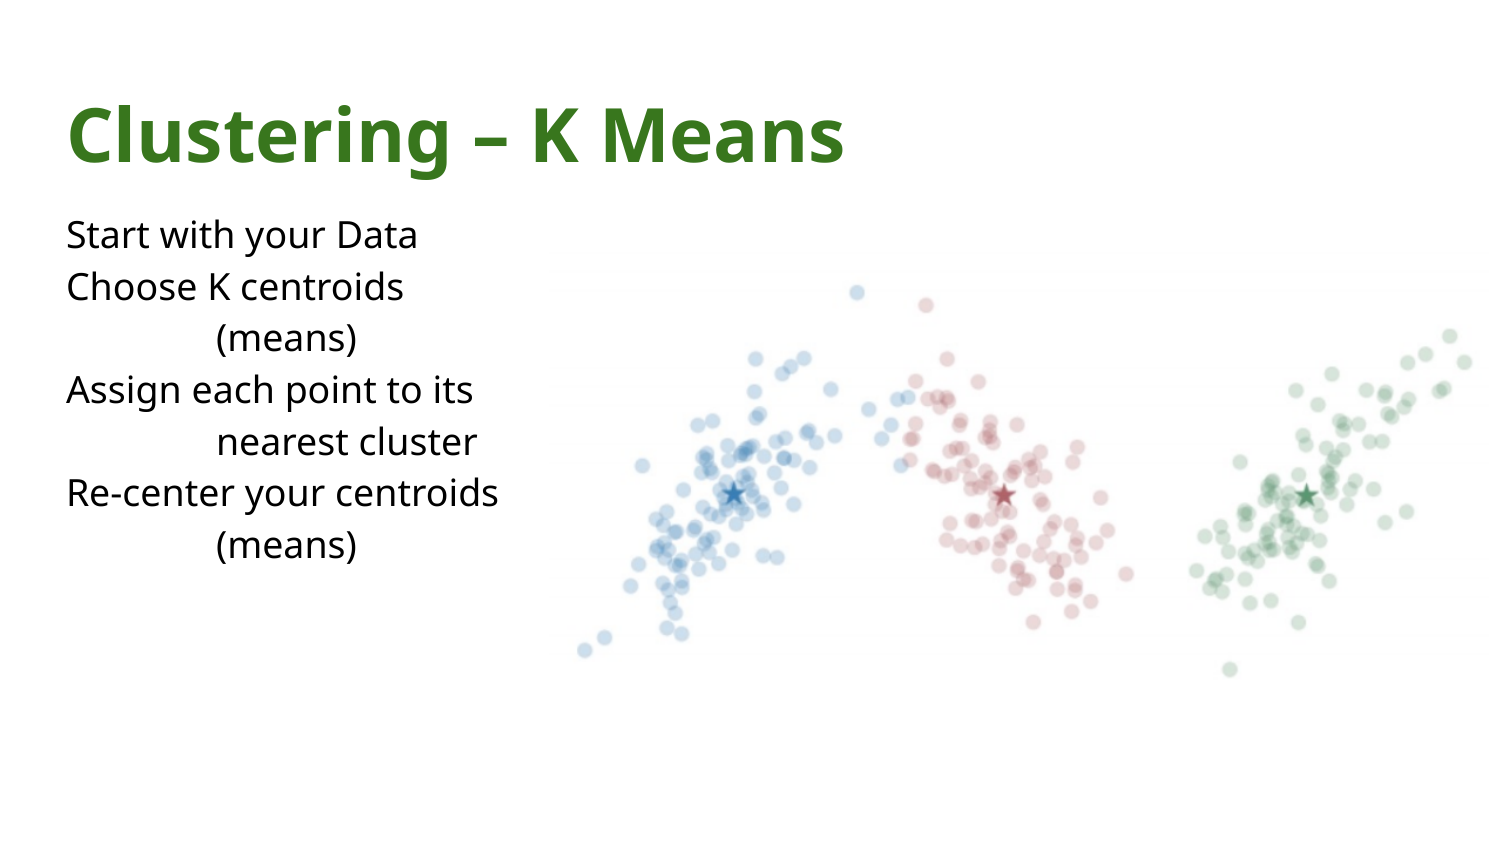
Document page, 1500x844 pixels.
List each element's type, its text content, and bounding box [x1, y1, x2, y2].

title Clustering – K Means [51, 72, 1449, 167]
picture [549, 230, 1500, 738]
list Start with your Data Choose K centroids (means) Assign each point to its nearest cluster Re-center your centroids (means) [51, 189, 1449, 750]
